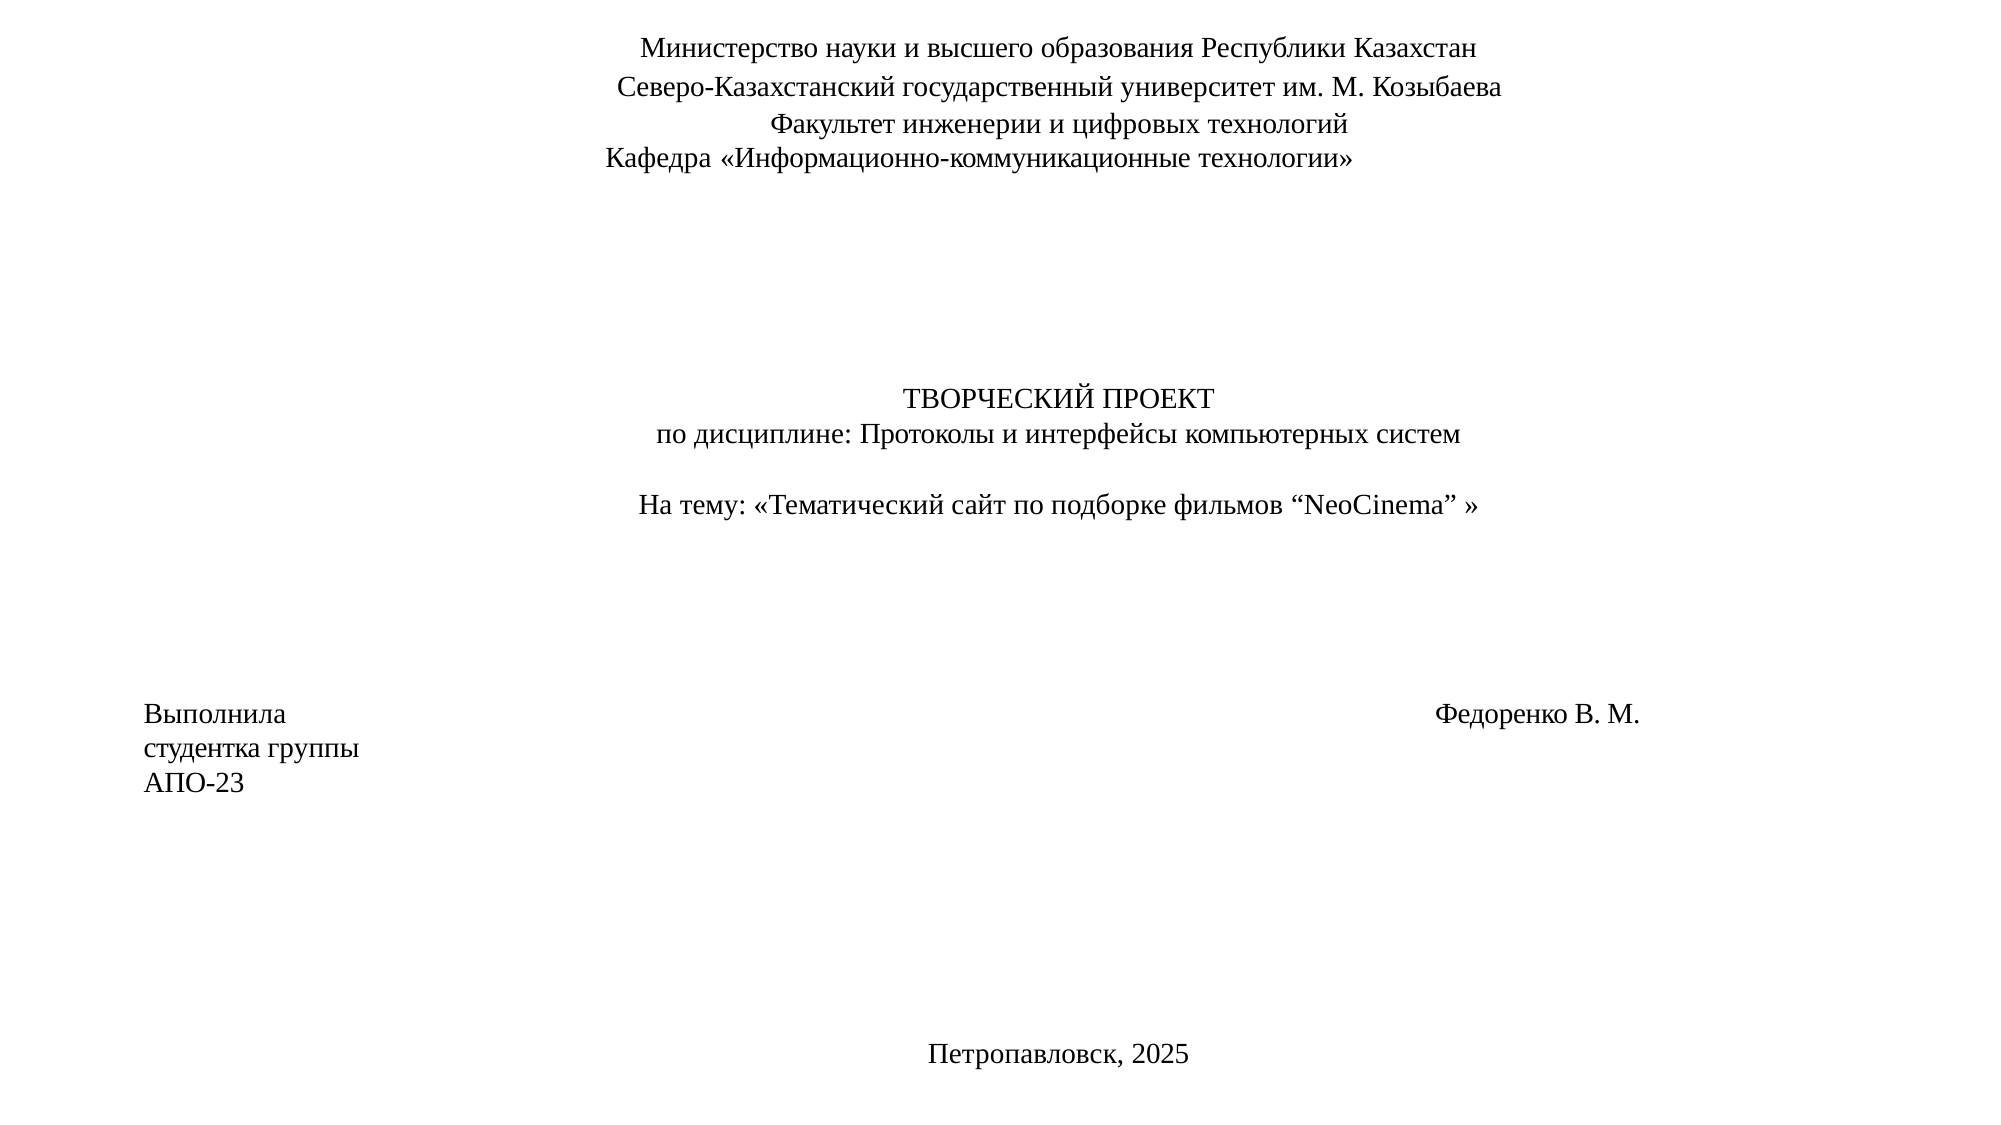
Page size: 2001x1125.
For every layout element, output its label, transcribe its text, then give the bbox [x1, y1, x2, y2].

table_cell Федоренко В. М. [940, 619, 1665, 908]
table_cell Петропавловск, 2025 [138, 908, 1665, 1075]
table_cell ТВОРЧЕСКИЙ ПРОЕКТ по дисциплине: Протоколы и интерфейсы компьютерных систем На тему: «Тематический сайт по подборке фильмов “NeoCinema” » [138, 283, 1665, 619]
table_cell Выполнила студентка группы АПО-23 [138, 619, 940, 908]
table_header Министерство науки и высшего образования Республики Казахстан Северо-Казахстанский государственный университет им. М. Козыбаева Факультет инженерии и цифровых технологий Кафедра «Информационно-коммуникационные технологии» [138, 32, 1665, 283]
